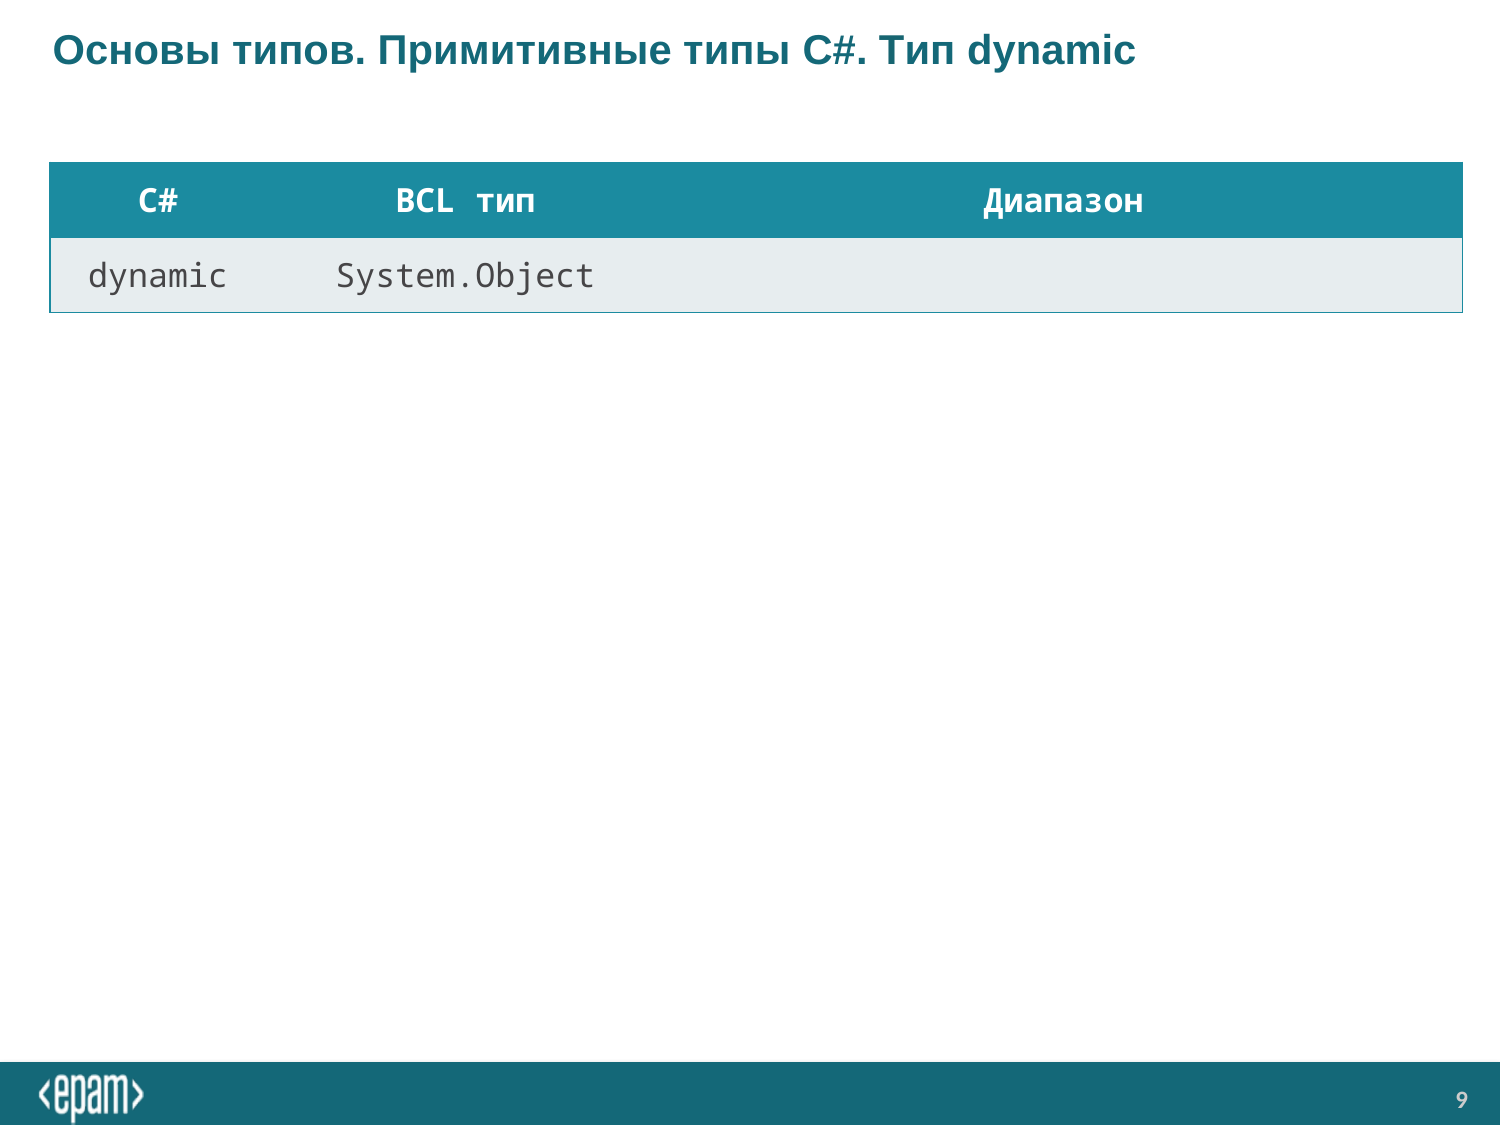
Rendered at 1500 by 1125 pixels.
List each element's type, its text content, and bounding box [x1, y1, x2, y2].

table_header C# [51, 163, 266, 237]
table_cell [665, 238, 1462, 312]
title Основы типов. Примитивные типы C#. Тип dynamic [0, 0, 1500, 95]
table_cell System.Object [266, 238, 665, 312]
table_header BCL тип [266, 163, 665, 237]
table_cell dynamic [51, 238, 266, 312]
picture [38, 1074, 144, 1125]
table_header Диапазон [665, 163, 1462, 237]
